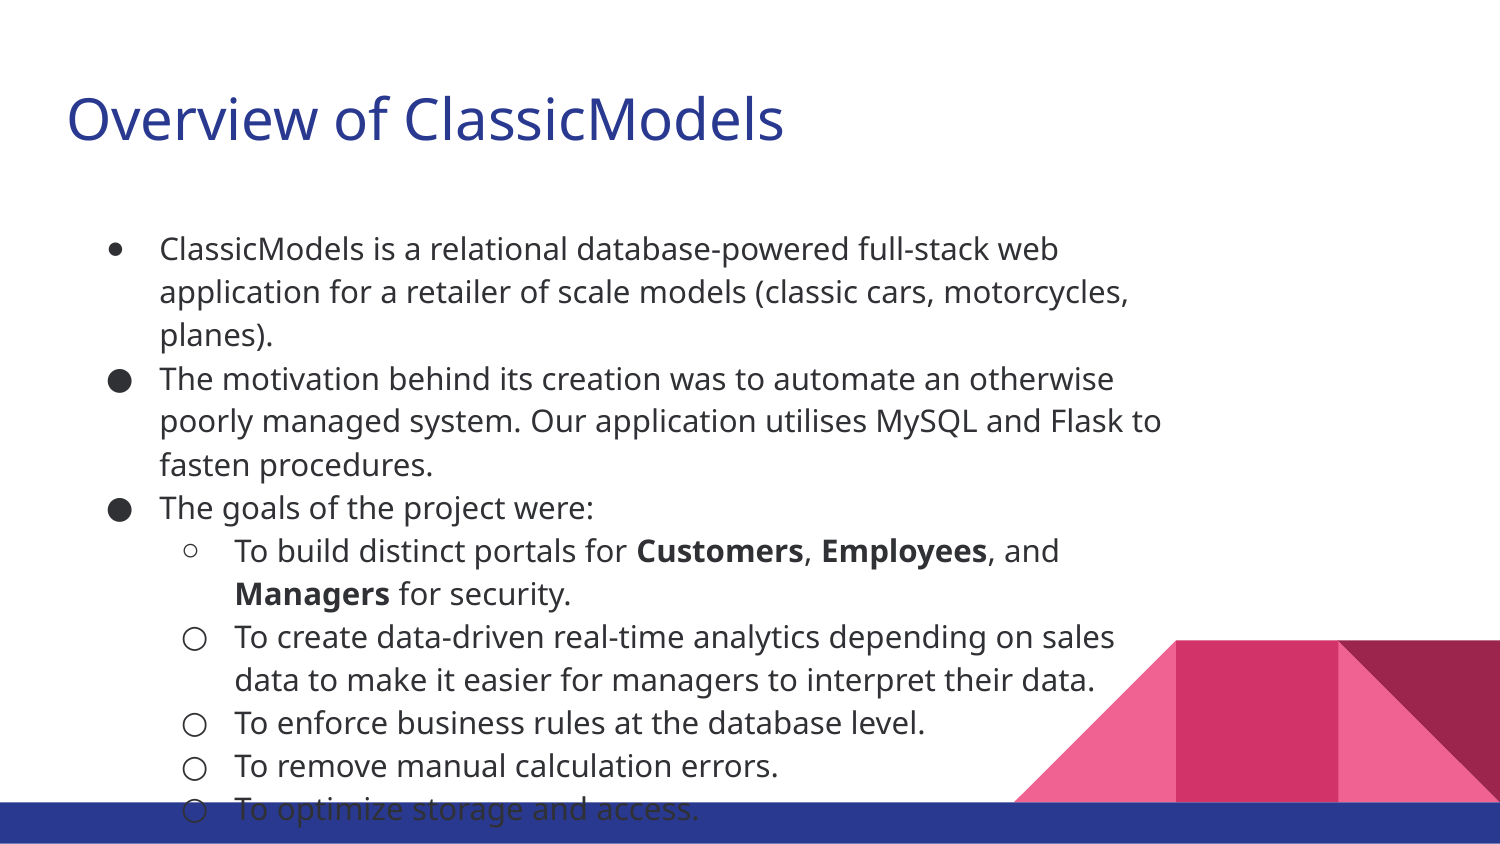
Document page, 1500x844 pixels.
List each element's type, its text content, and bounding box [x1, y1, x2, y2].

list ClassicModels is a relational database-powered full-stack web application for a retailer of scale models (classic cars, motorcycles, planes). The motivation behind its creation was to automate an otherwise poorly managed system. Our application utilises MySQL and Flask to fasten procedures. The goals of the project were: To build distinct portals for Customers, Employees, and Managers for security. To create data-driven real-time analytics depending on sales data to make it easier for managers to interpret their data. To enforce business rules at the database level. To remove manual calculation errors. To optimize storage and access. [69, 208, 1203, 844]
title Overview of ClassicModels [51, 67, 1449, 167]
